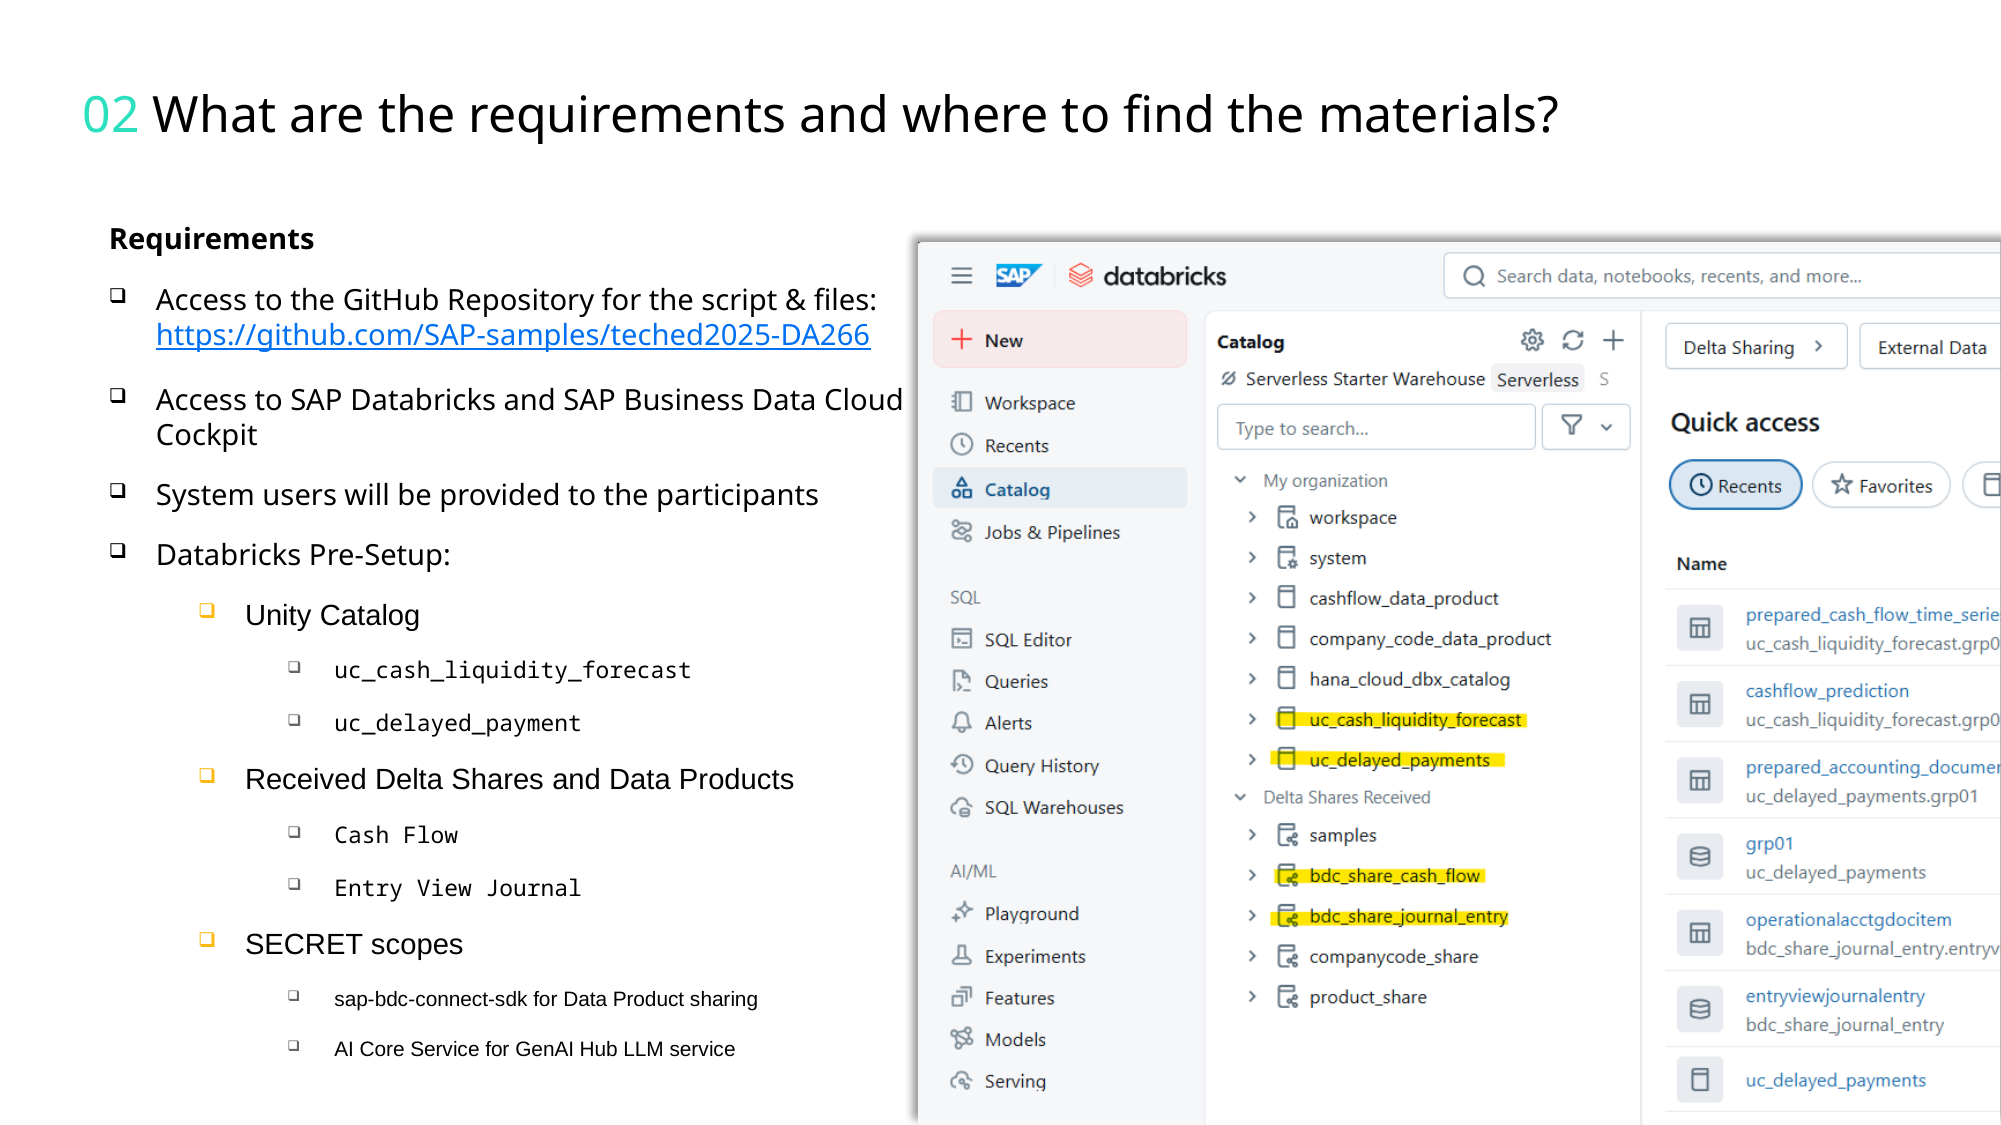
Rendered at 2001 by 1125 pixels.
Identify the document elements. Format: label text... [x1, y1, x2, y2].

picture [917, 242, 2001, 1125]
title 02 What are the requirements and where to find the materials? [82, 82, 1918, 144]
text_box Requirements Access to the GitHub Repository for the script & files: https://github.com/SAP-samples/teched2025-DA266 Access to SAP Databricks and SAP Business Data Cloud Cockpit System users will be provided to the participants Databricks Pre-Setup: Unity Catalog uc_cash_liquidity_forecast uc_delayed_payment Received Delta Shares and Data Products Cash Flow Entry View Journal SECRET scopes sap-bdc-connect-sdk for Data Product sharing AI Core Service for GenAI Hub LLM service [93, 204, 986, 1069]
